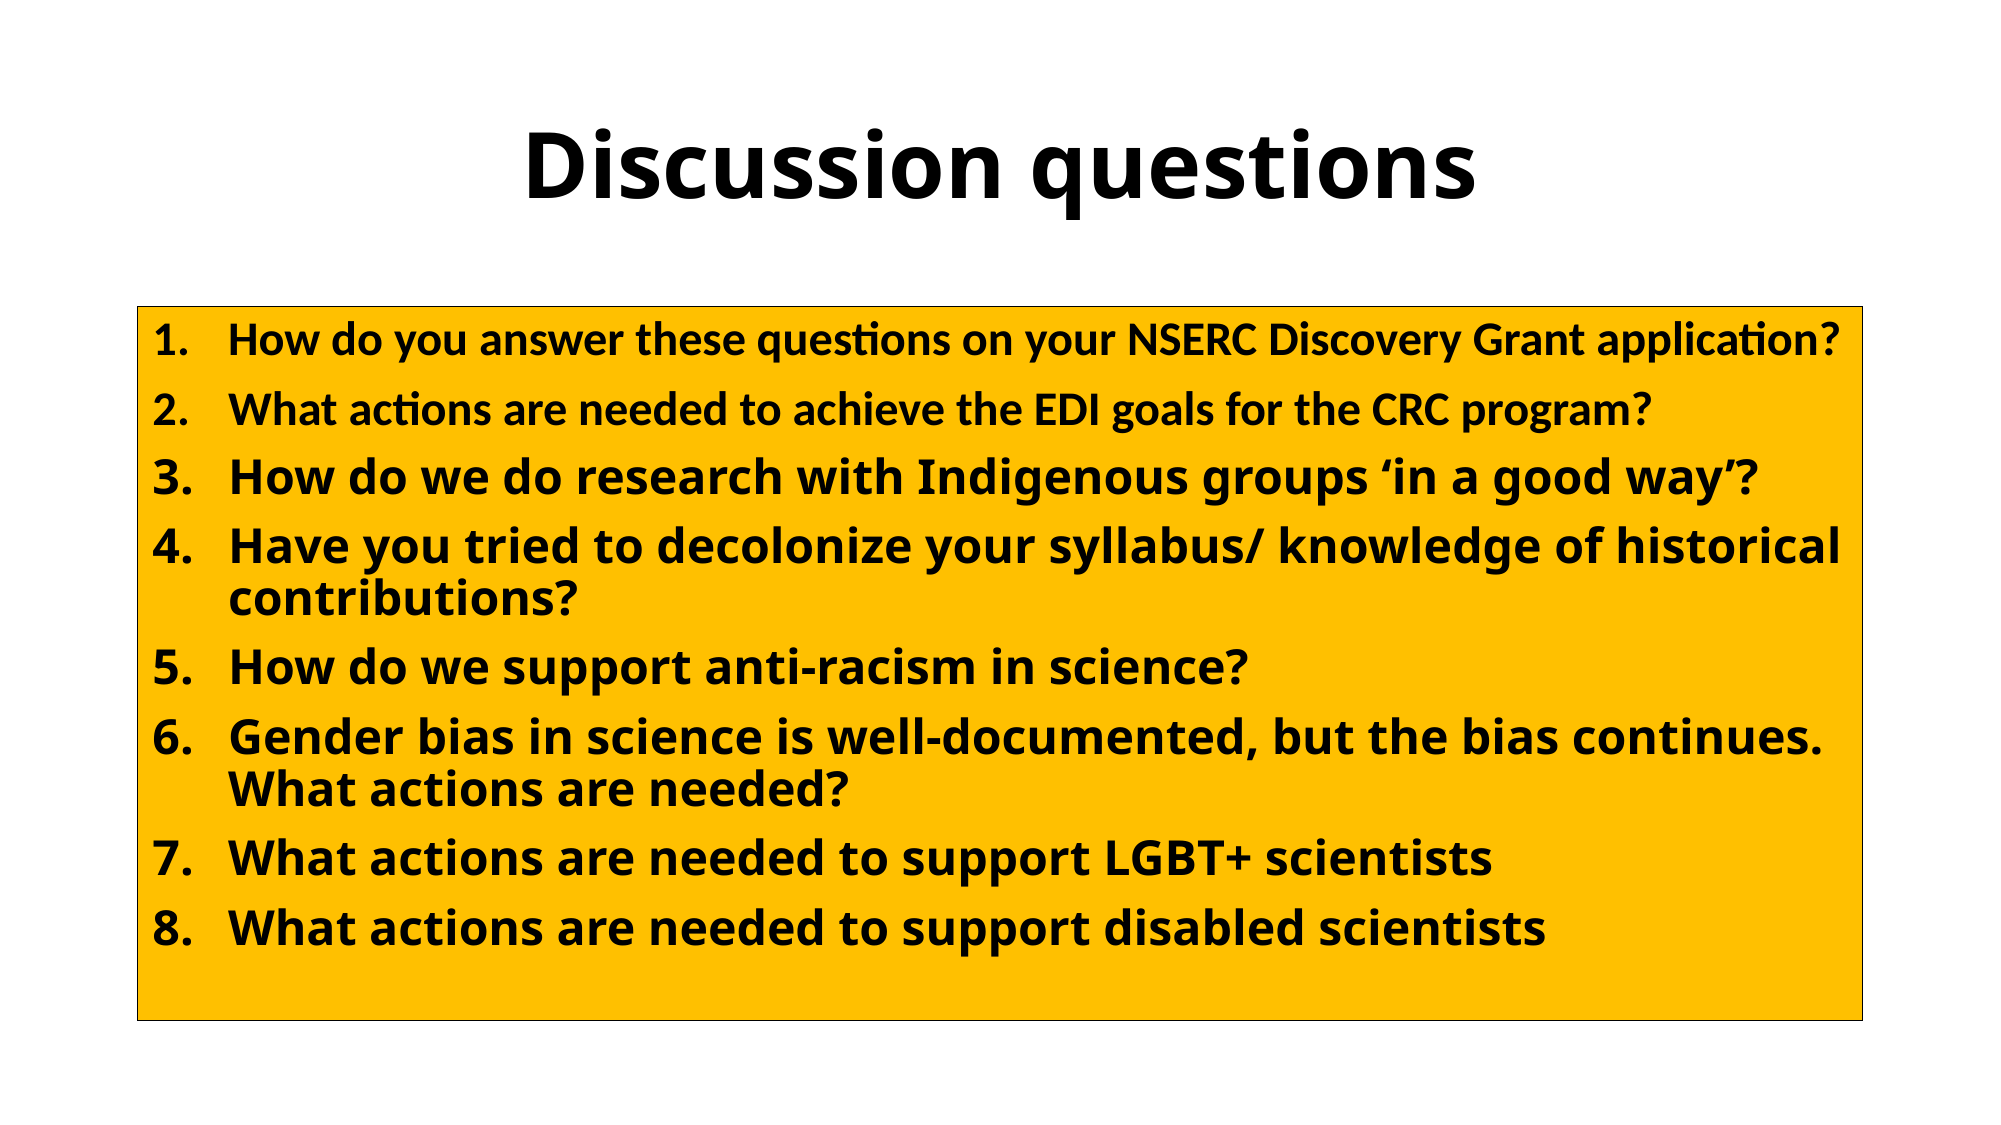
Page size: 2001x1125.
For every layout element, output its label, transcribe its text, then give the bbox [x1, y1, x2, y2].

list How do you answer these questions on your NSERC Discovery Grant application? What actions are needed to achieve the EDI goals for the CRC program? How do we do research with Indigenous groups ‘in a good way’? Have you tried to decolonize your syllabus/ knowledge of historical contributions? How do we support anti-racism in science? Gender bias in science is well-documented, but the bias continues. What actions are needed? What actions are needed to support LGBT+ scientists What actions are needed to support disabled scientists [137, 306, 1863, 1021]
title Discussion questions [137, 59, 1863, 278]
